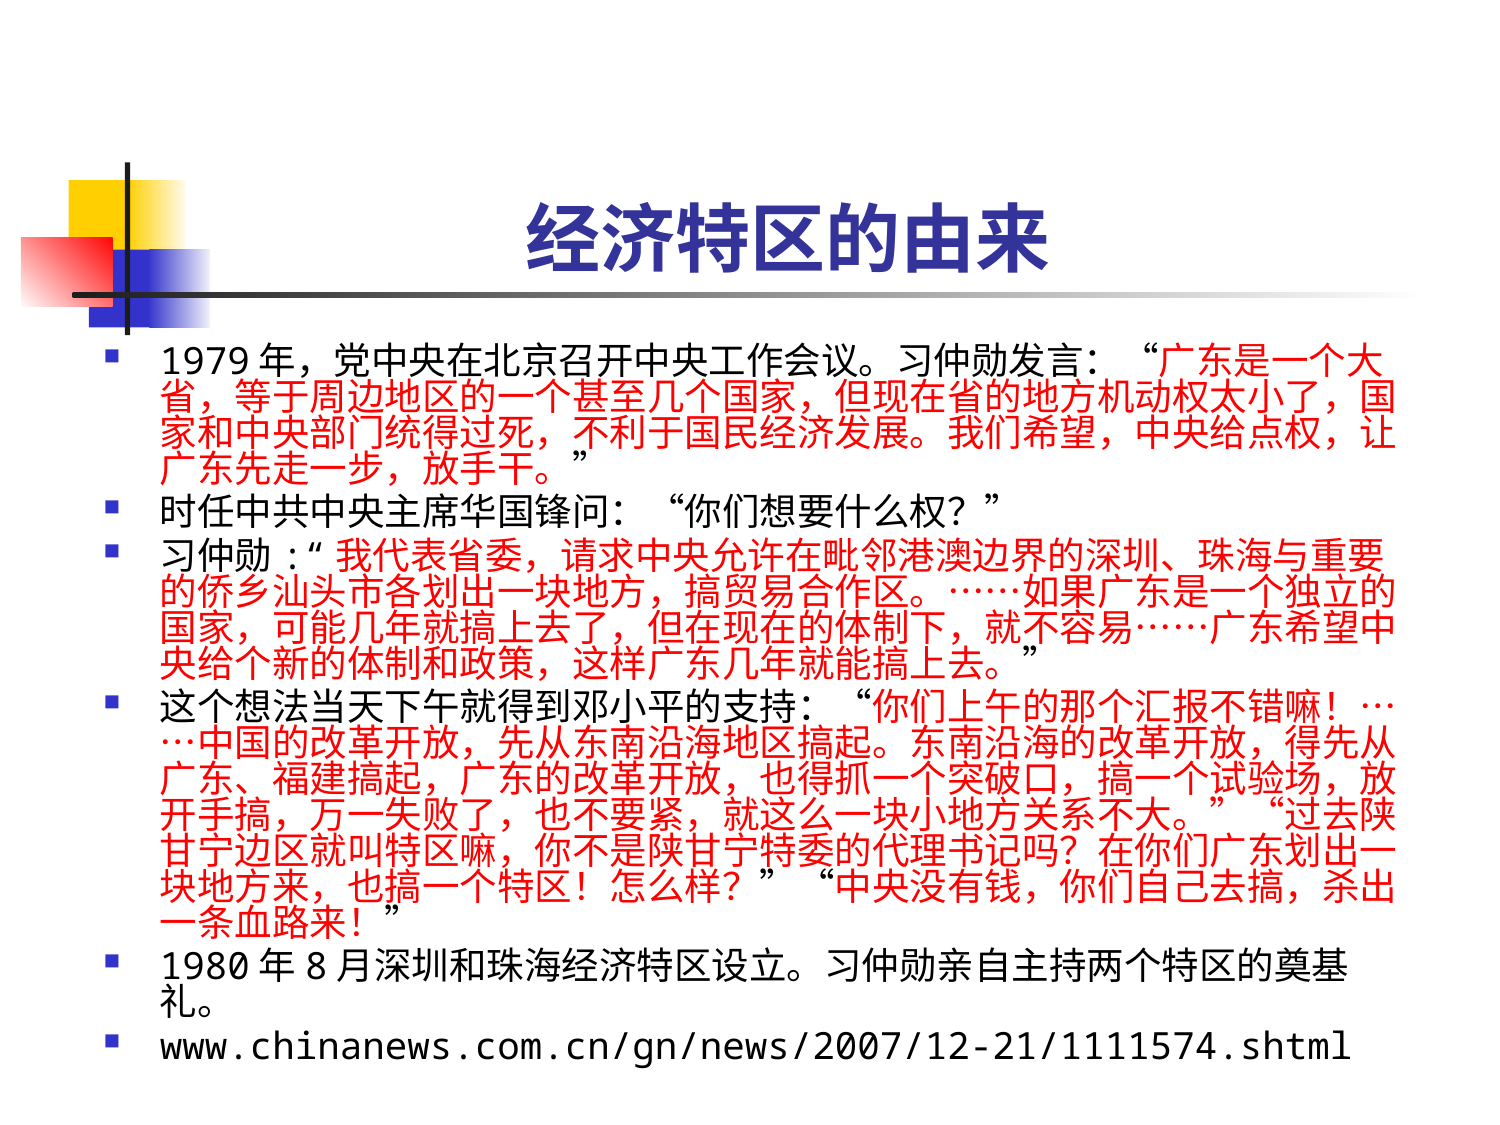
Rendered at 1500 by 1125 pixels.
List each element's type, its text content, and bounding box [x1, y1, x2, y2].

list 1979年，党中央在北京召开中央工作会议。习仲勋发言：“广东是一个大省，等于周边地区的一个甚至几个国家，但现在省的地方机动权太小了，国家和中央部门统得过死，不利于国民经济发展。我们希望，中央给点权，让广东先走一步，放手干。” 时任中共中央主席华国锋问：“你们想要什么权？” 习仲勋:“我代表省委，请求中央允许在毗邻港澳边界的深圳、珠海与重要的侨乡汕头市各划出一块地方，搞贸易合作区。……如果广东是一个独立的国家，可能几年就搞上去了，但在现在的体制下，就不容易……广东希望中央给个新的体制和政策，这样广东几年就能搞上去。” 这个想法当天下午就得到邓小平的支持：“你们上午的那个汇报不错嘛！……中国的改革开放，先从东南沿海地区搞起。东南沿海的改革开放，得先从广东、福建搞起，广东的改革开放，也得抓一个突破口，搞一个试验场，放开手搞，万一失败了，也不要紧，就这么一块小地方关系不大。”“过去陕甘宁边区就叫特区嘛，你不是陕甘宁特委的代理书记吗？在你们广东划出一块地方来，也搞一个特区！怎么样？”“中央没有钱，你们自己去搞，杀出一条血路来！” 1980年8月深圳和珠海经济特区设立。习仲勋亲自主持两个特区的奠基礼。 www.chinanews.com.cn/gn/news/2007/12-21/1111574.shtml [88, 337, 1424, 1102]
title 经济特区的由来 [188, 101, 1388, 289]
